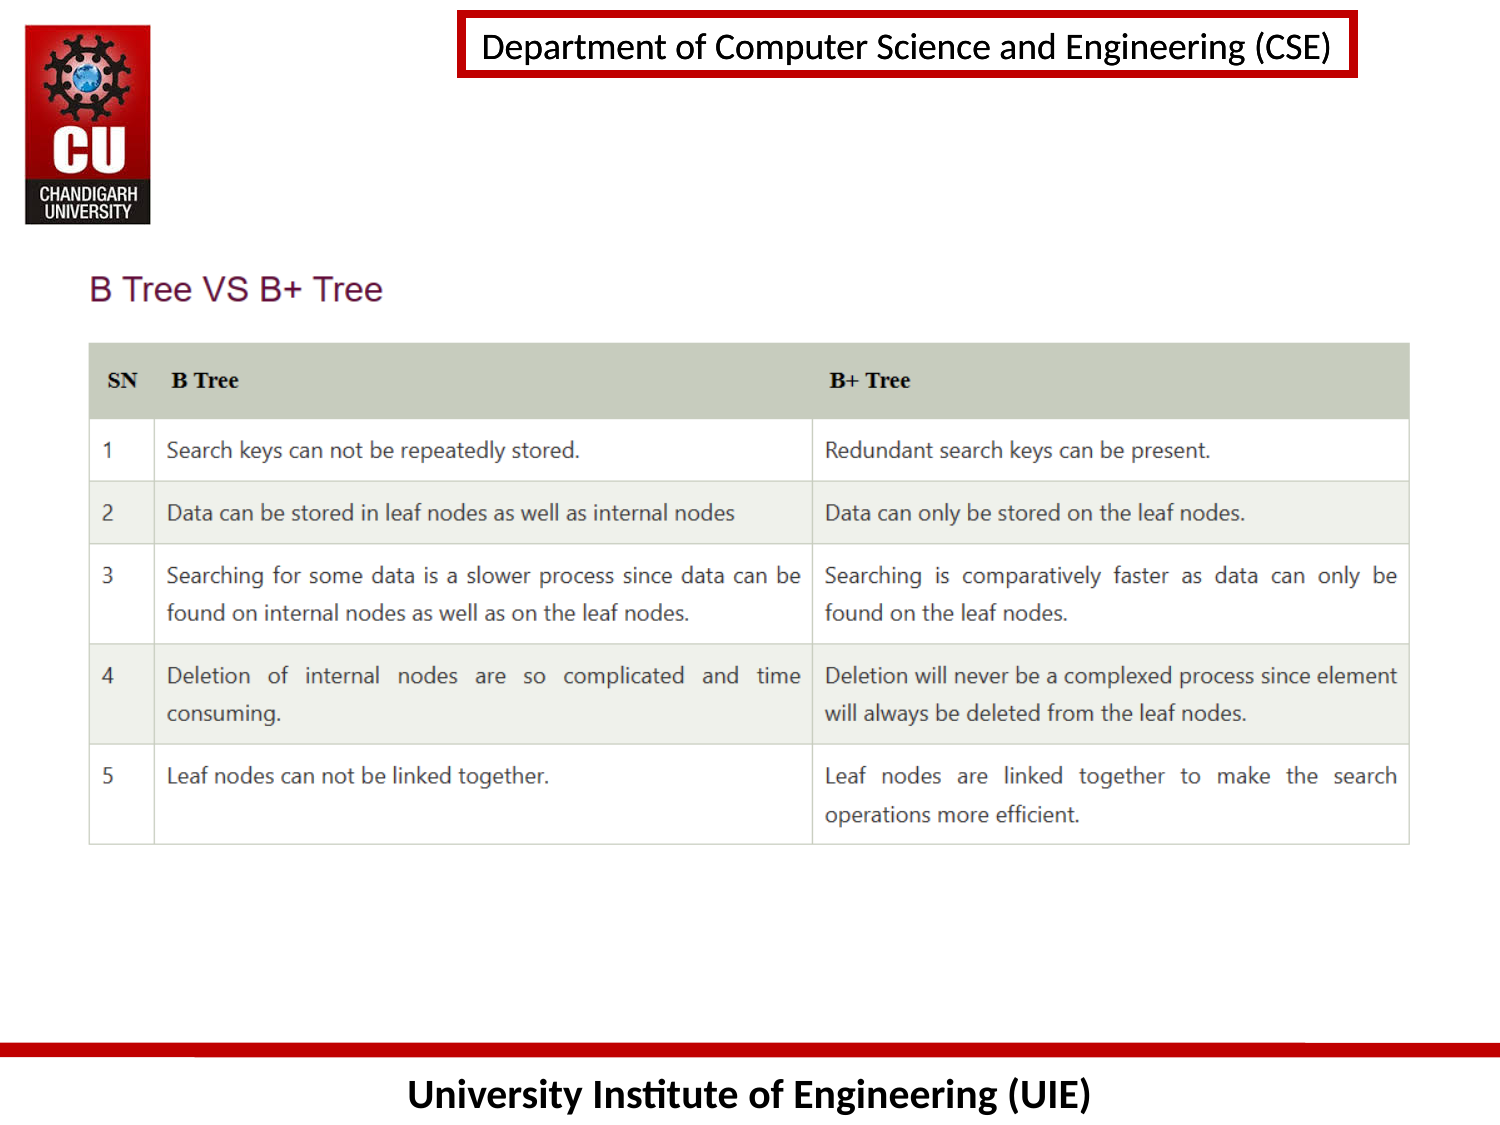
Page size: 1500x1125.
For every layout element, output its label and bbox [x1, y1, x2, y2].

picture [24, 24, 151, 225]
picture [75, 259, 1425, 866]
